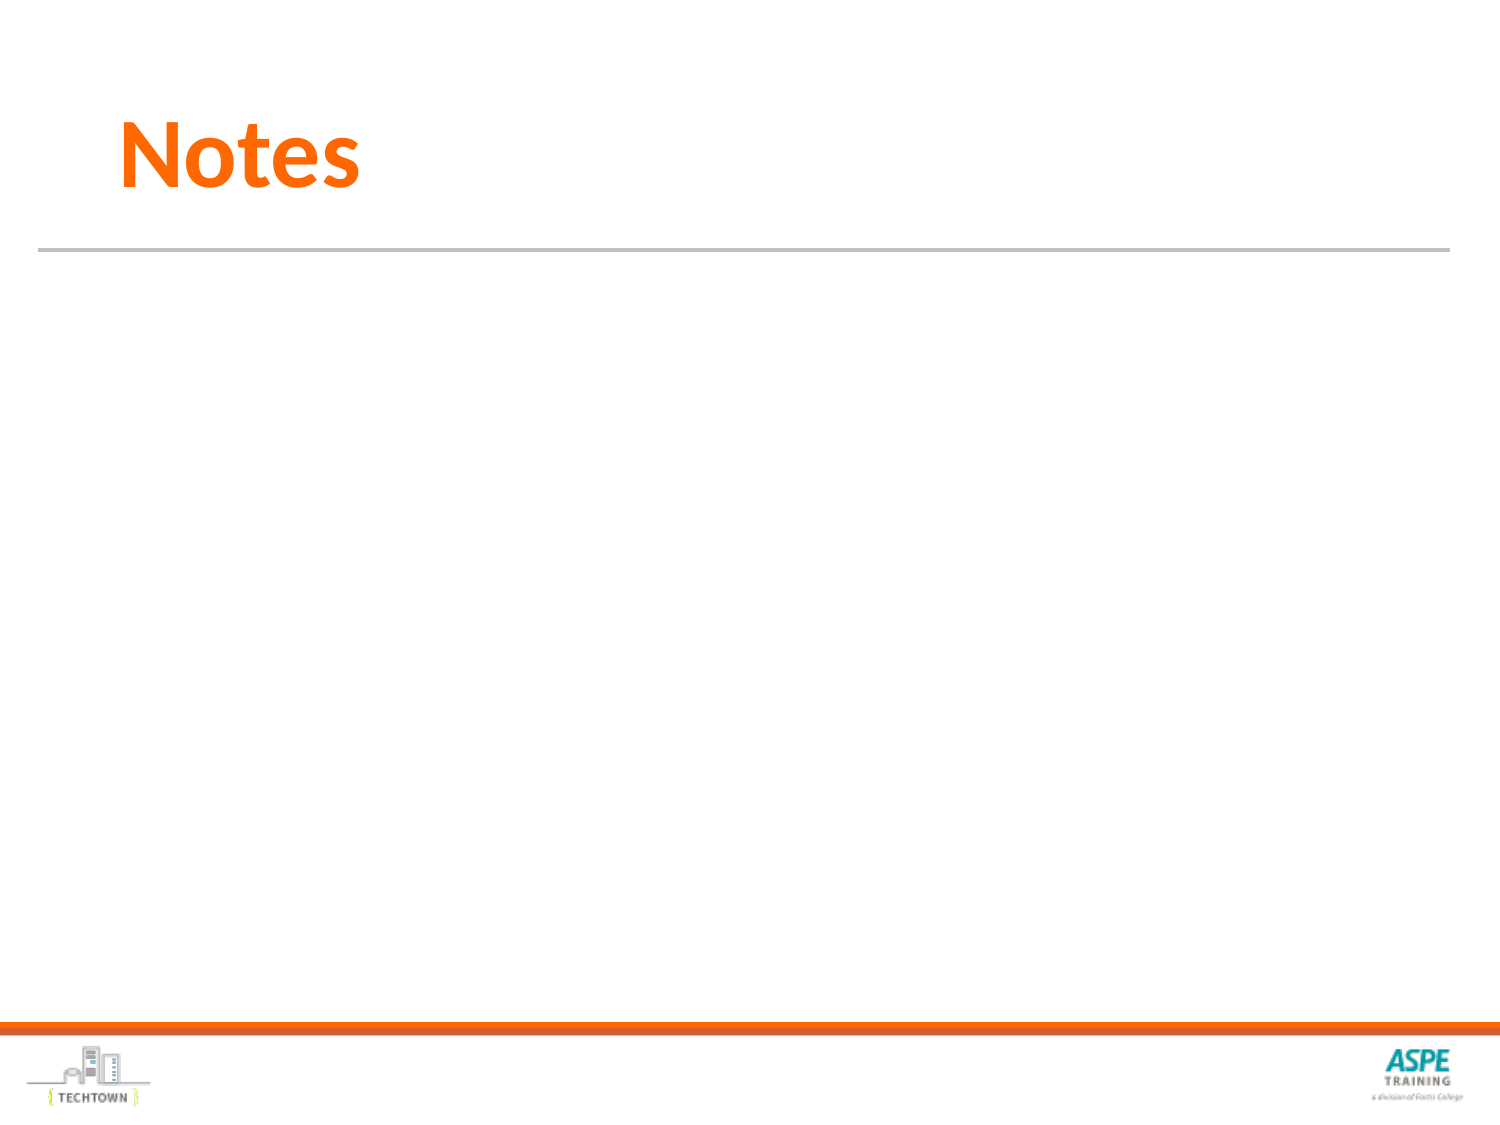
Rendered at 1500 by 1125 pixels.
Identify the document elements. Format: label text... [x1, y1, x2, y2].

title Notes [103, 59, 1397, 248]
